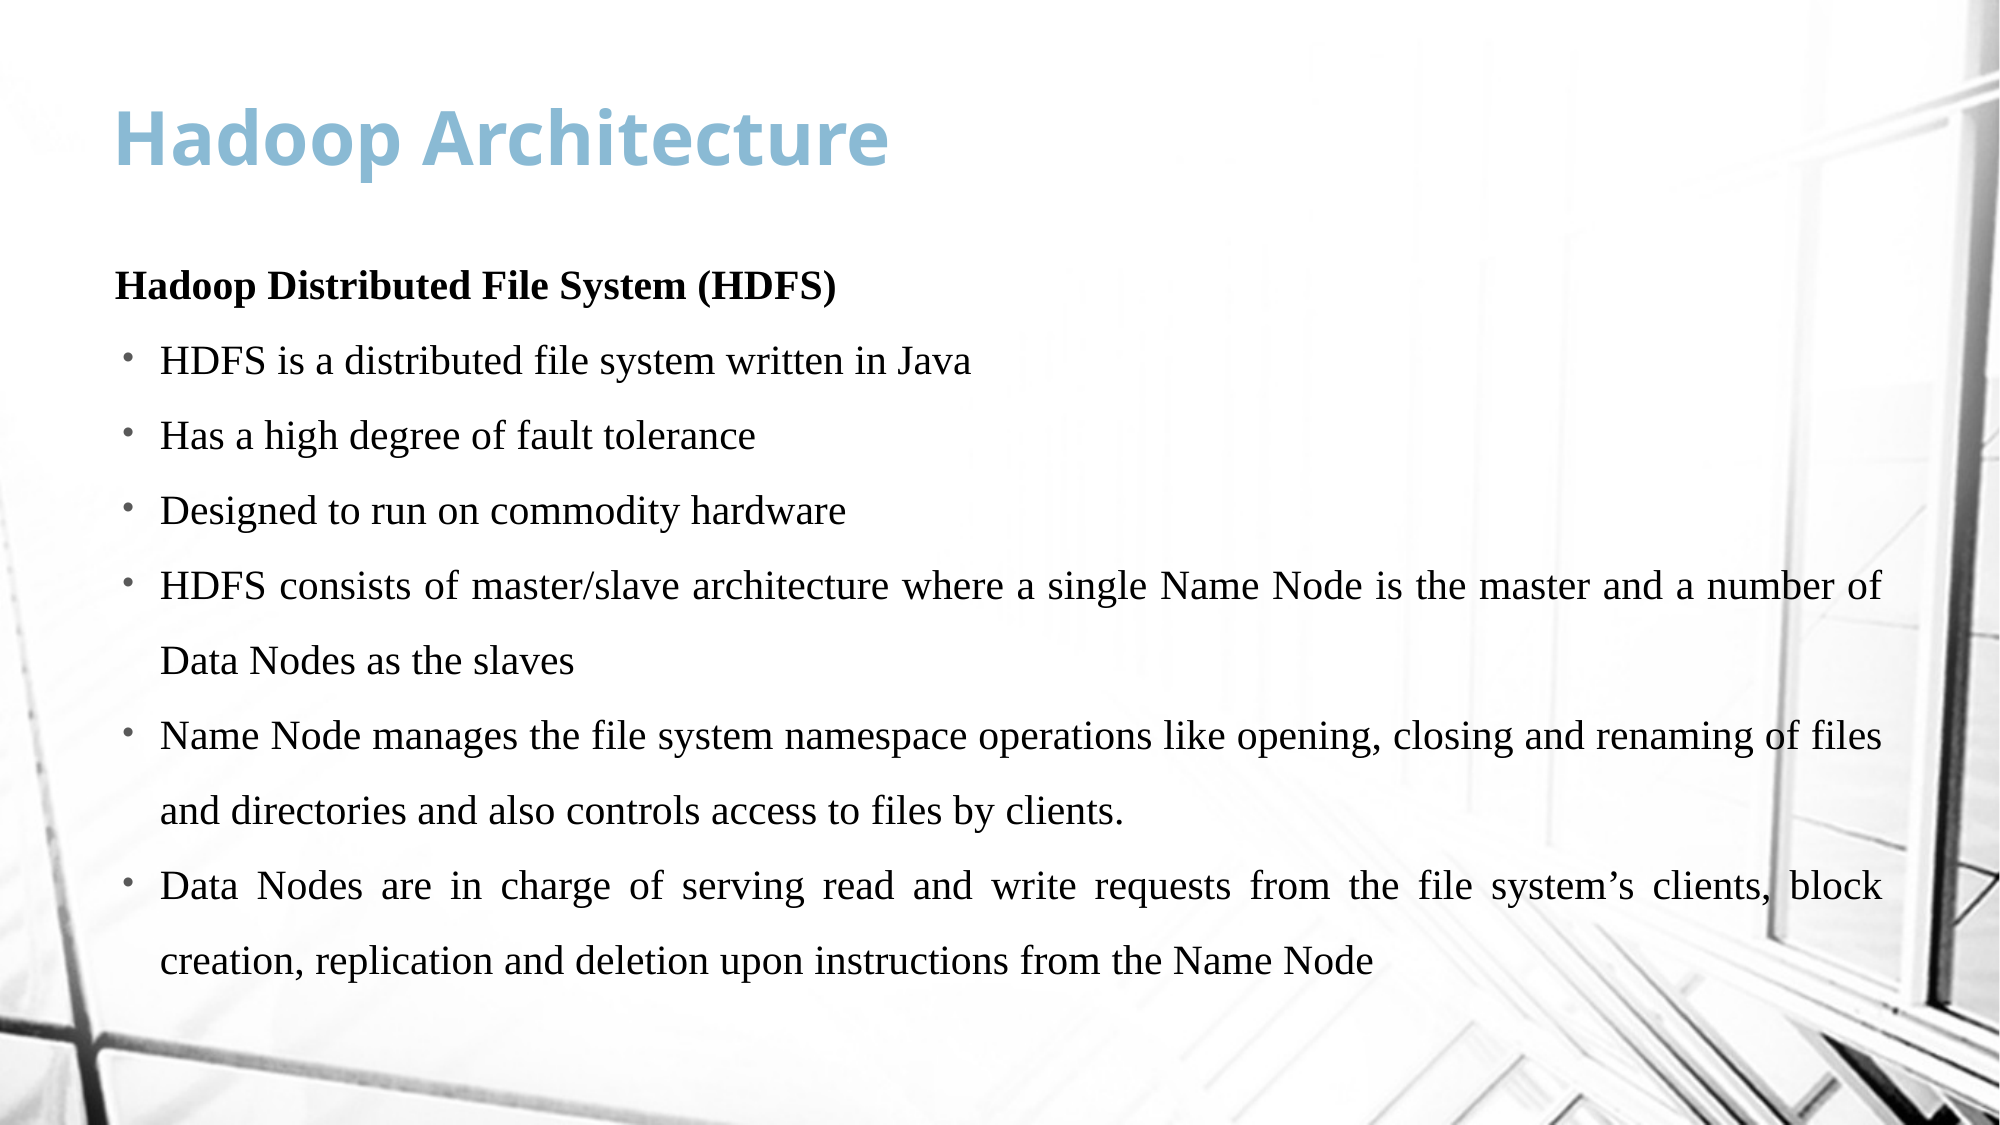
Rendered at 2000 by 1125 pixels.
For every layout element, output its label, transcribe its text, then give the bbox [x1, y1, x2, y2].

picture [0, 0, 2000, 1125]
title Hadoop Architecture [97, 0, 1898, 188]
list Hadoop Distributed File System (HDFS) HDFS is a distributed file system written in Java Has a high degree of fault tolerance Designed to run on commodity hardware HDFS consists of master/slave architecture where a single Name Node is the master and a number of Data Nodes as the slaves Name Node manages the file system namespace operations like opening, closing and renaming of files and directories and also controls access to files by clients. Data Nodes are in charge of serving read and write requests from the file system’s clients, block creation, replication and deletion upon instructions from the Name Node [99, 224, 1900, 800]
